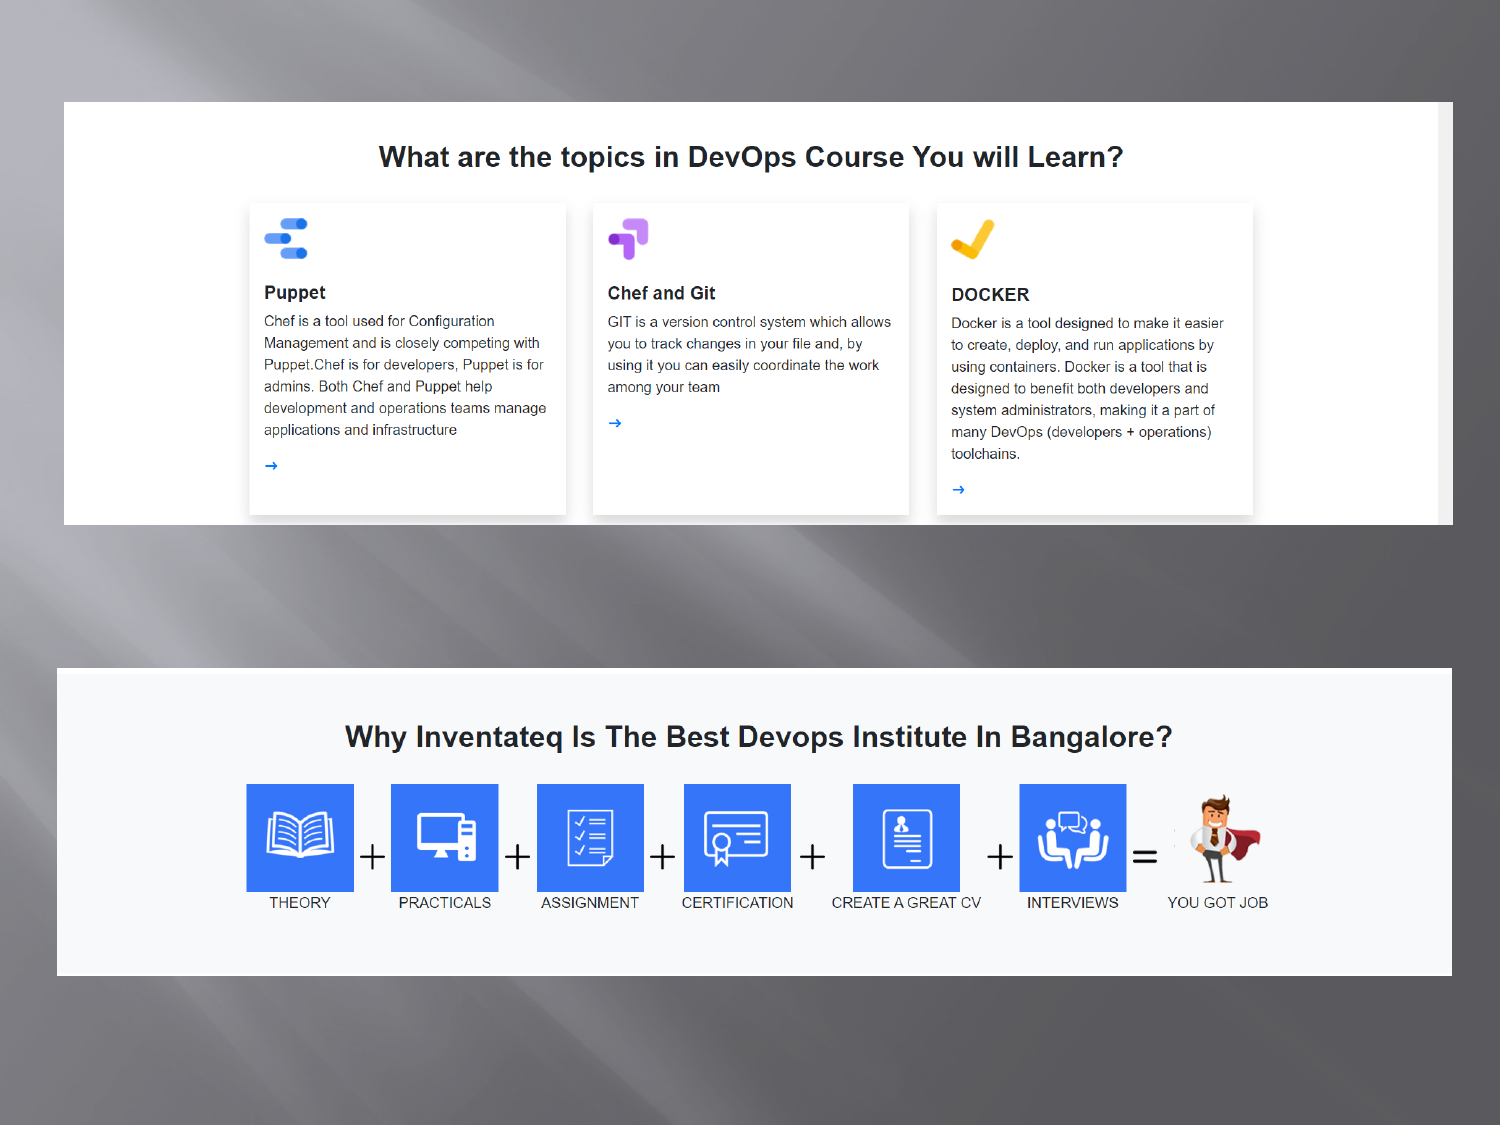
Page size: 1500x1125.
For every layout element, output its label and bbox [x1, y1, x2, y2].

picture [57, 668, 1452, 976]
picture [64, 102, 1453, 525]
